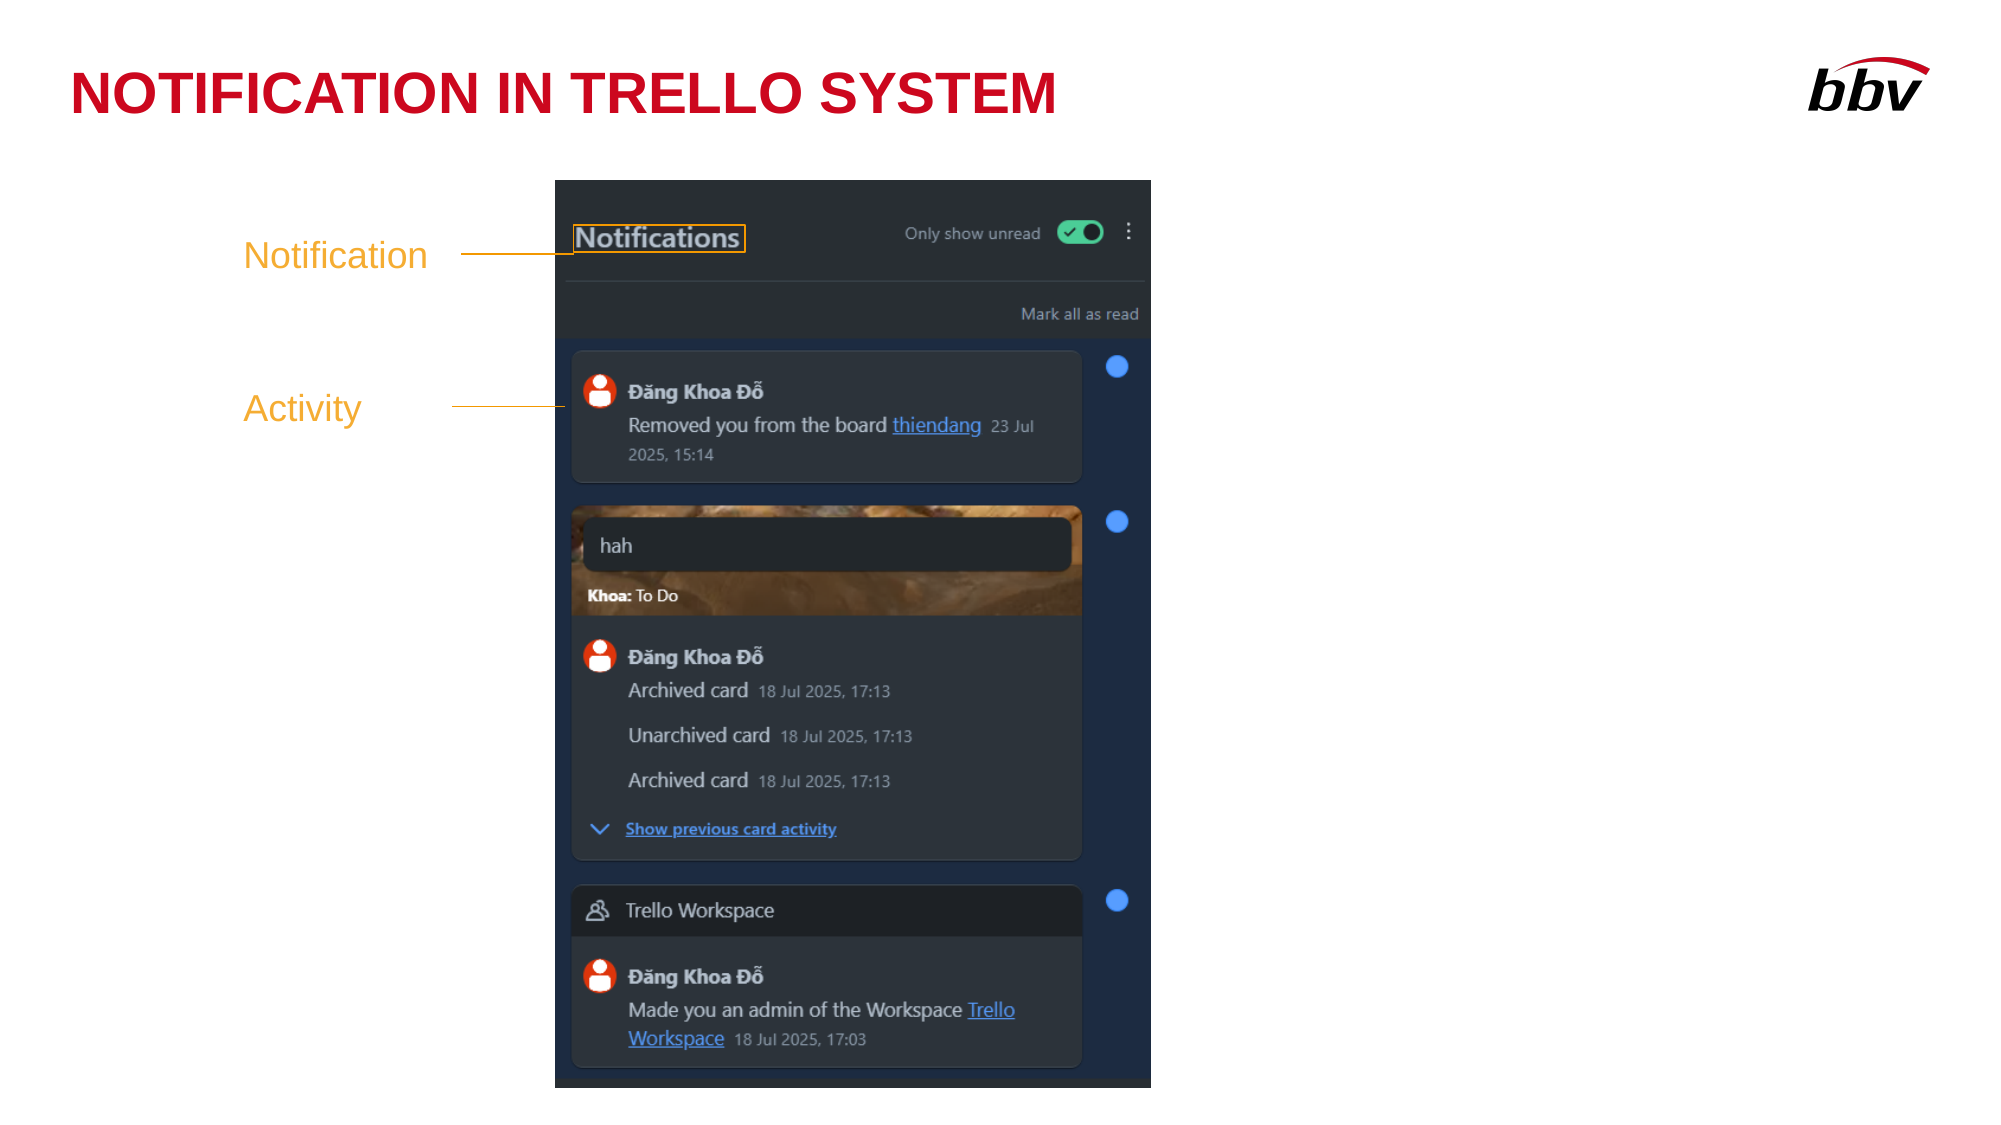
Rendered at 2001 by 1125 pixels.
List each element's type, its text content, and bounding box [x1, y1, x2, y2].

text_box Activity [228, 368, 453, 444]
text_box Notification [228, 216, 453, 291]
title NOTIFICATION IN TRELLO SYSTEM [70, 0, 1666, 181]
picture [555, 179, 1152, 1089]
picture [1808, 57, 1930, 111]
